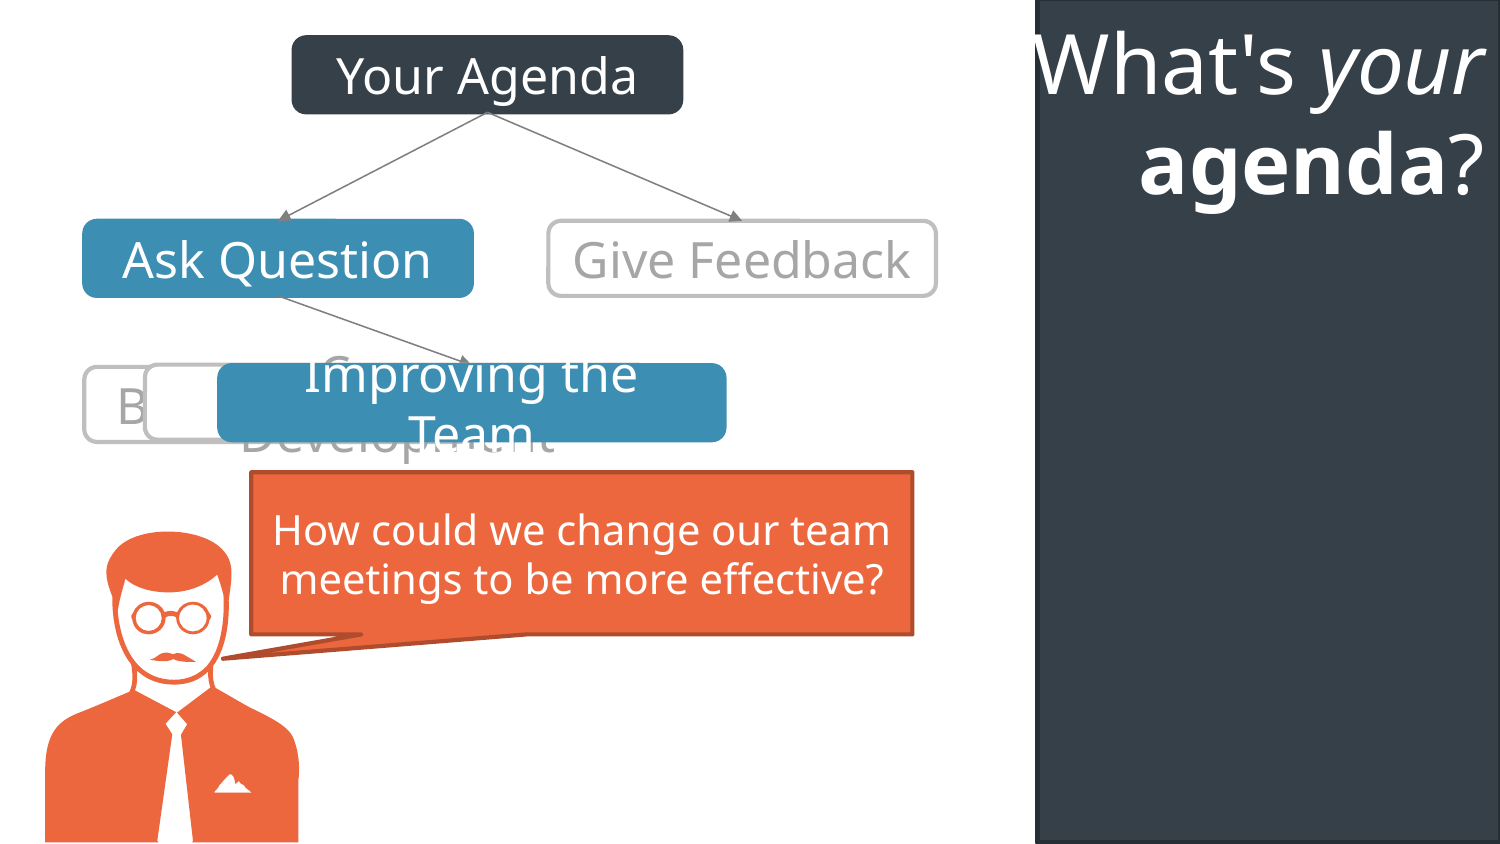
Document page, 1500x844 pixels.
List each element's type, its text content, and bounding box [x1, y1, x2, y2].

text_box [1035, 219, 1500, 844]
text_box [277, 295, 473, 366]
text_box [487, 112, 743, 222]
text_box Career Development [142, 362, 272, 442]
text_box Your Agenda [291, 35, 684, 110]
text_box Build Rapport [82, 364, 465, 445]
text_box Ask Question [82, 218, 474, 298]
text_box Improving the Team [217, 363, 727, 443]
text_box Give Feedback [546, 218, 939, 298]
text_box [277, 112, 485, 222]
text_box What's your agenda? [1012, 3, 1500, 219]
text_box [44, 525, 300, 843]
text_box How could we change our team meetings to be more effective? [249, 470, 915, 655]
